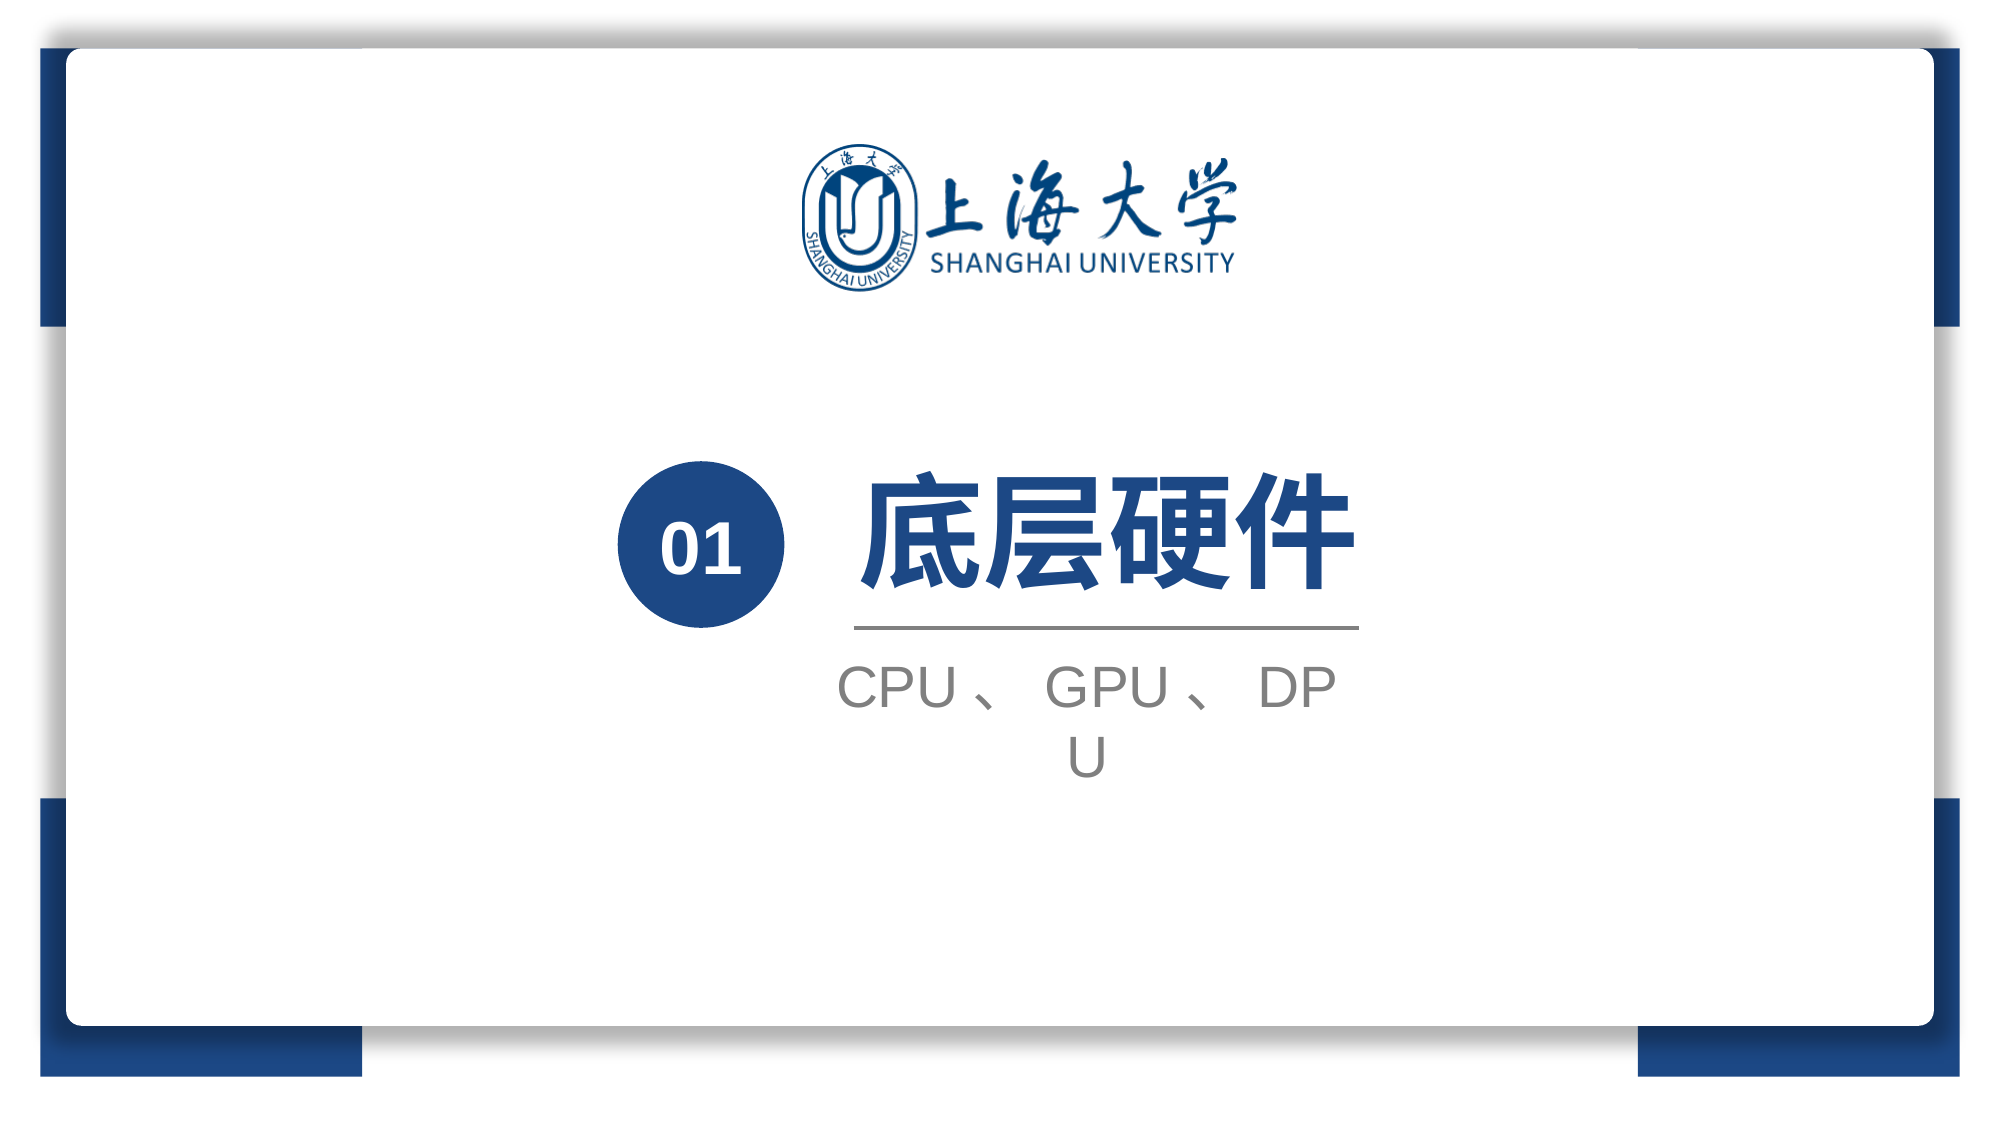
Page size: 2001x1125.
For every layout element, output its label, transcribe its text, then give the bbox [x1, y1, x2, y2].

text_box [1637, 1042, 1961, 1078]
picture [802, 144, 1237, 327]
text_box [459, 446, 1758, 628]
text_box [65, 47, 1935, 1027]
text_box CPU、GPU、DPU [814, 641, 1360, 797]
text_box [39, 1039, 363, 1078]
